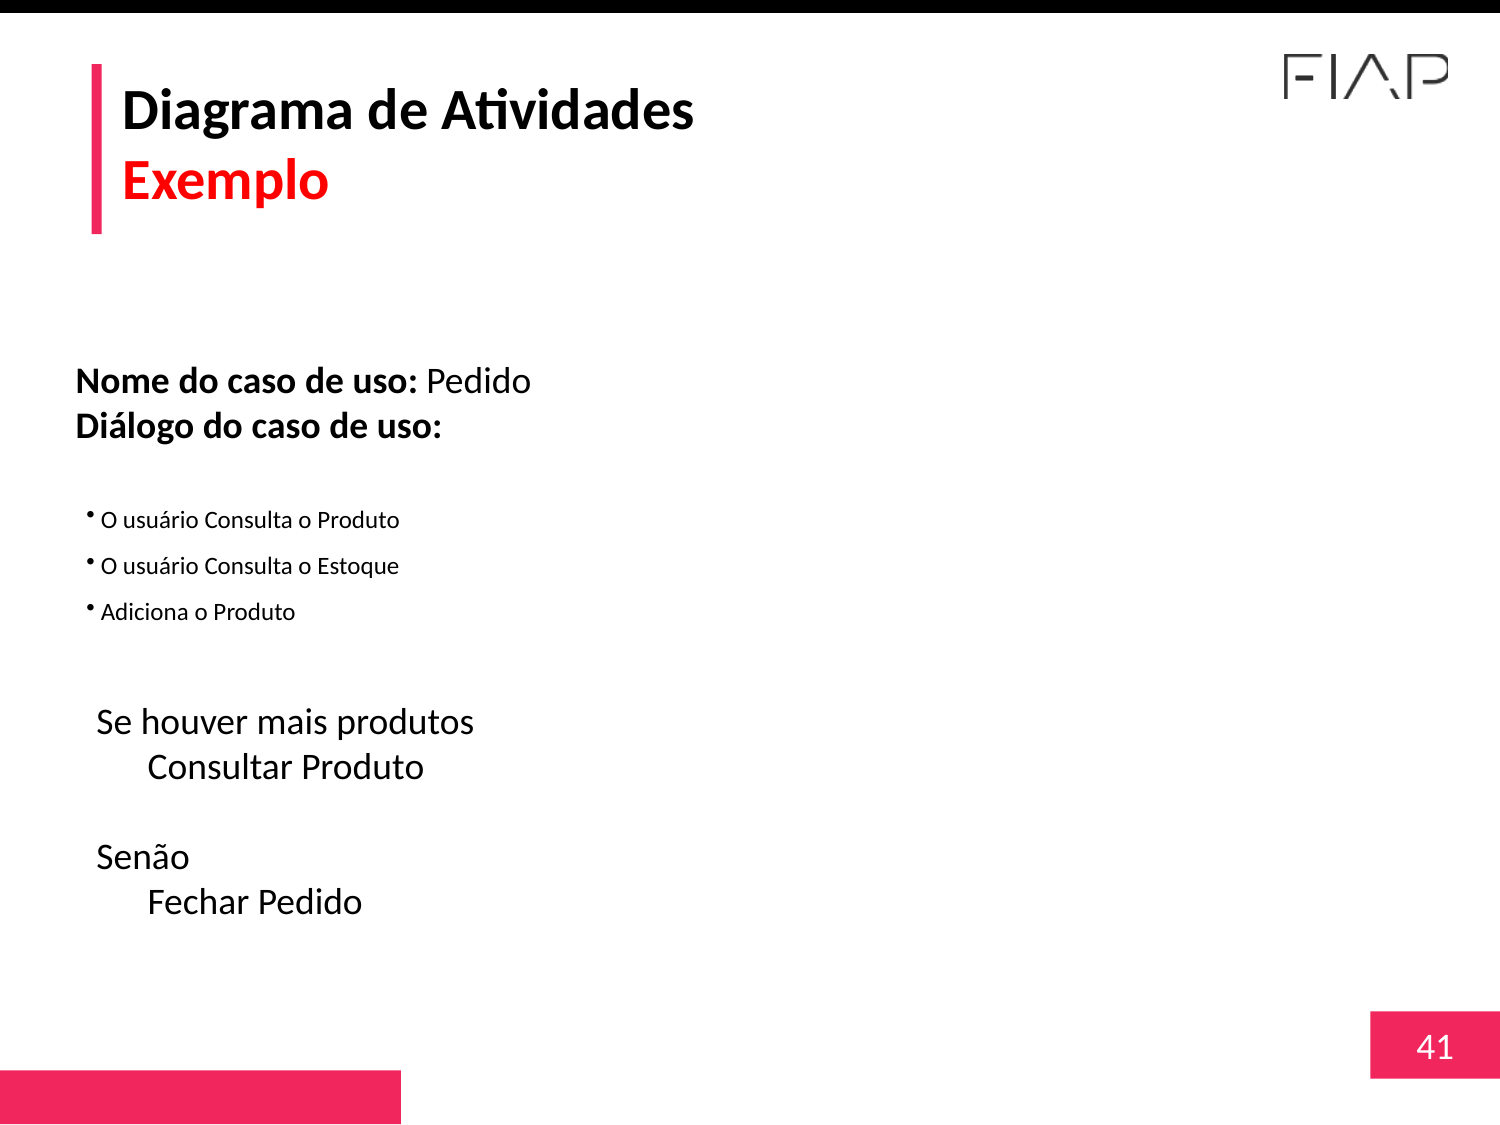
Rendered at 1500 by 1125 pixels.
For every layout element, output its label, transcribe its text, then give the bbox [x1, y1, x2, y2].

picture [1284, 53, 1448, 99]
text_box [0, 0, 1500, 13]
text_box Se houver mais produtos Consultar Produto Senão Fechar Pedido [81, 689, 832, 930]
text_box O usuário Consulta o Produto O usuário Consulta o Estoque Adiciona o Produto [71, 486, 436, 634]
text_box [91, 64, 102, 235]
text_box Diagrama de Atividades Exemplo [108, 64, 710, 219]
text_box Nome do caso de uso: Pedido Diálogo do caso de uso: [60, 348, 811, 454]
